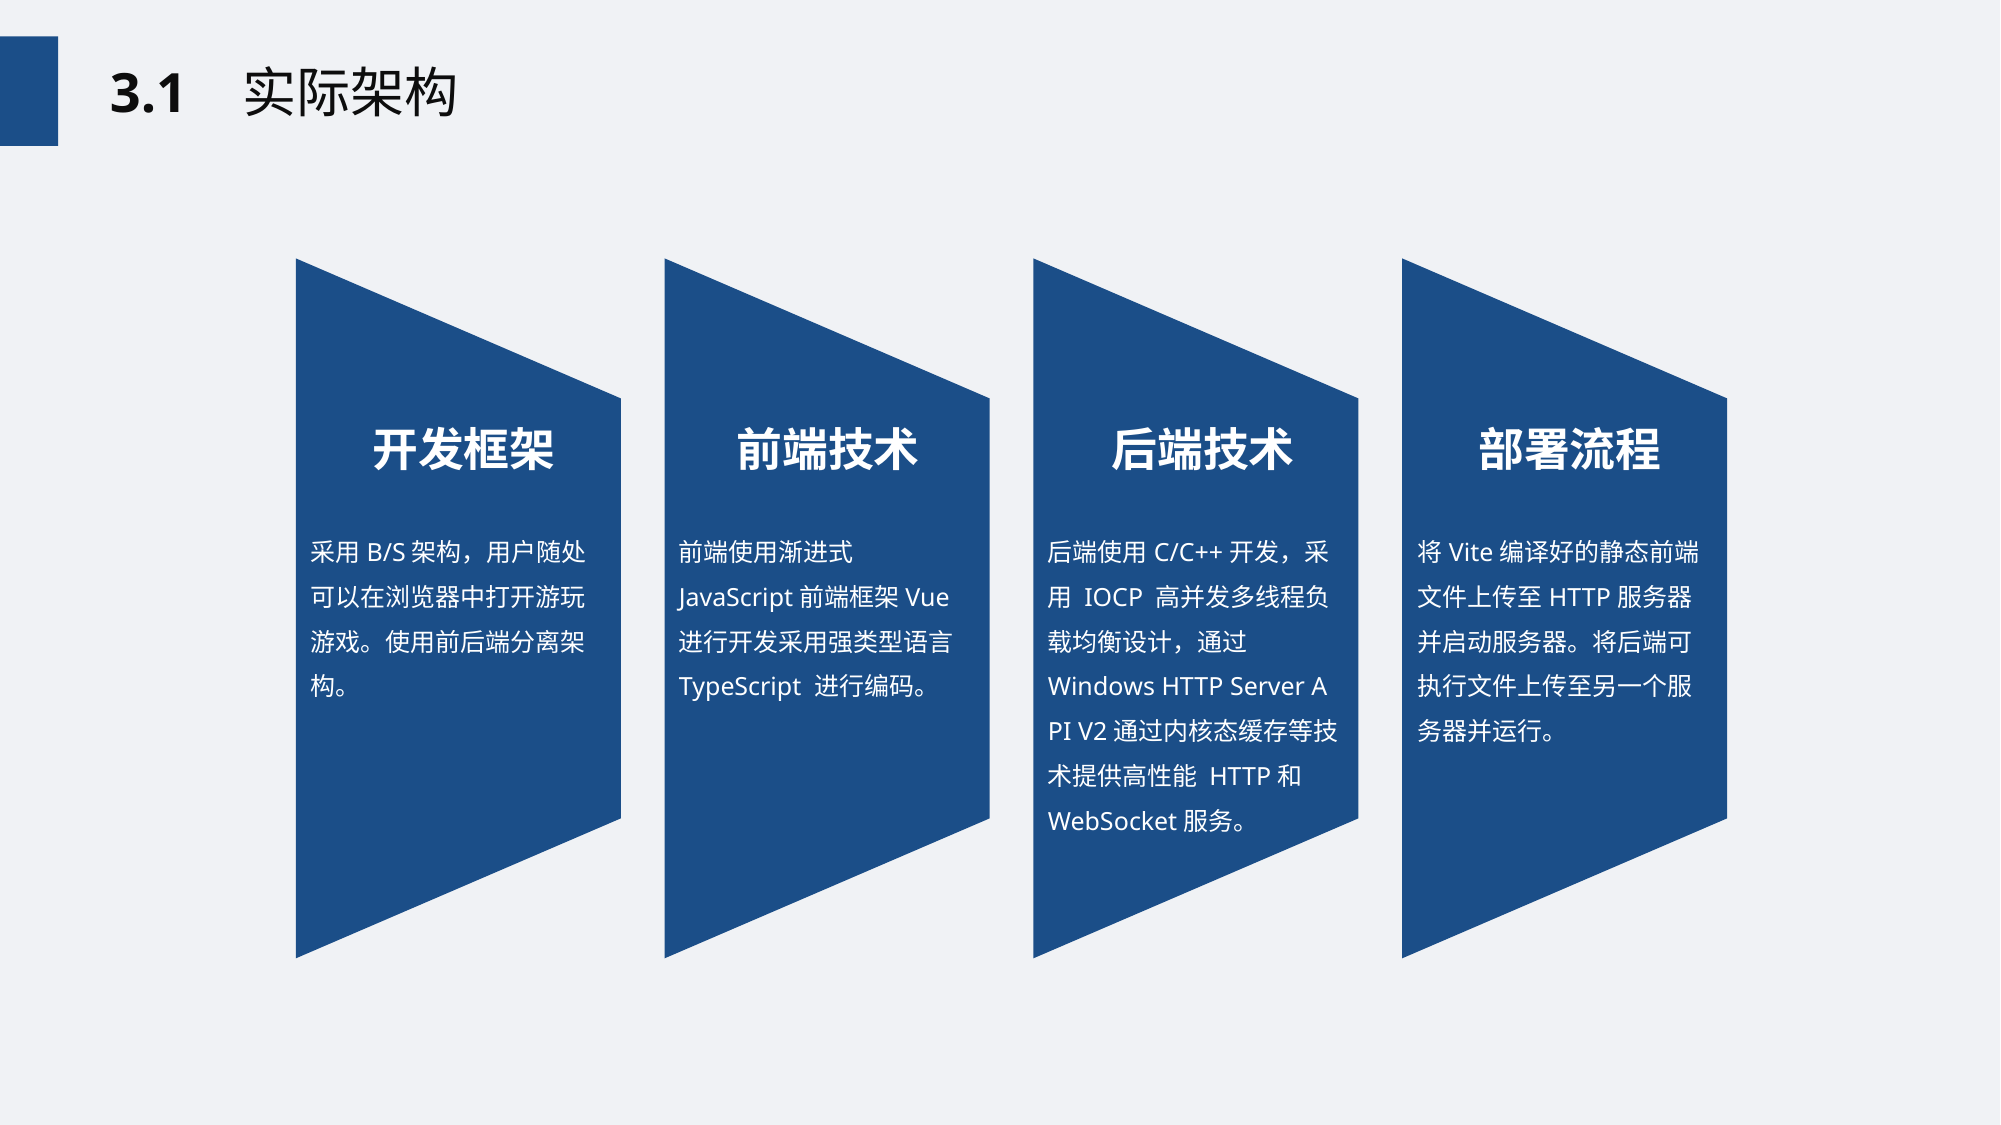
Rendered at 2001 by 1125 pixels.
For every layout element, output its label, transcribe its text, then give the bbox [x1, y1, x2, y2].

text_box 后端使用C/C++开发，采用 IOCP 高并发多线程负载均衡设计，通过Windows HTTP Server API V2通过内核态缓存等技术提供高性能 HTTP和WebSocket服务。 [1033, 513, 1358, 843]
text_box 3.1 实际架构 [94, 50, 474, 131]
text_box 开发框架 [344, 413, 584, 483]
text_box 将Vite编译好的静态前端文件上传至HTTP服务器并启动服务器。将后端可执行文件上传至另一个服务器并运行。 [1403, 513, 1725, 754]
text_box 前端技术 [708, 413, 948, 483]
text_box 部署流程 [1450, 413, 1690, 483]
text_box [663, 256, 991, 960]
text_box [1032, 256, 1360, 960]
text_box 前端使用渐进式JavaScript前端框架Vue进行开发采用强类型语言 TypeScript 进行编码。 [664, 513, 989, 709]
text_box [1401, 256, 1729, 960]
text_box 后端技术 [1083, 413, 1323, 483]
text_box [294, 256, 622, 960]
text_box 采用B/S架构，用户随处可以在浏览器中打开游玩游戏。使用前后端分离架构。 [295, 513, 621, 709]
